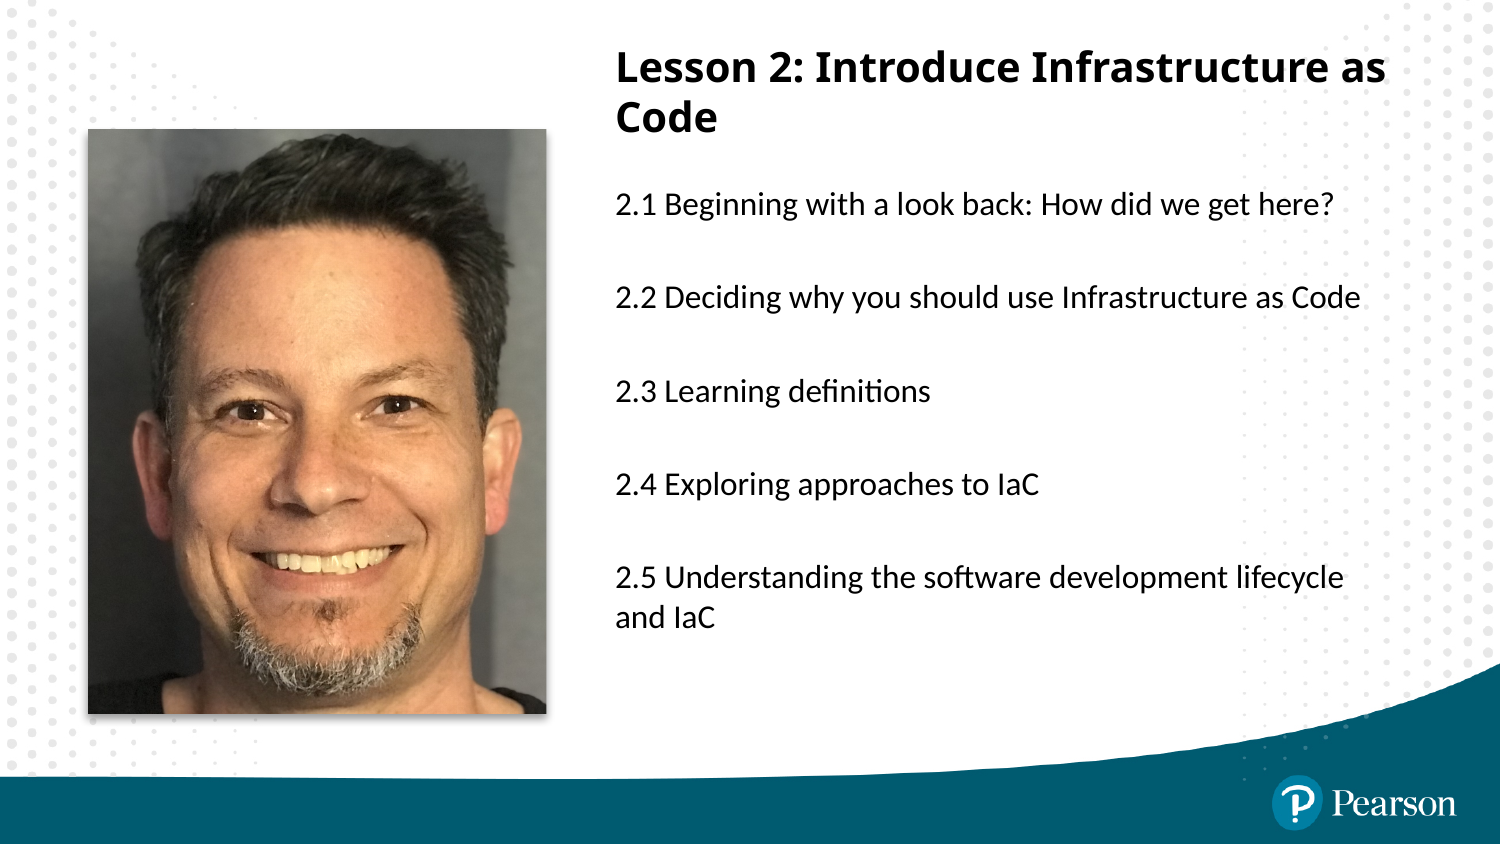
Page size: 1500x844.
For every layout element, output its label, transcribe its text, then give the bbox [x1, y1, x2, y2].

picture [1354, 800, 1361, 815]
picture [1336, 791, 1340, 815]
picture [1432, 799, 1436, 813]
picture [1419, 800, 1424, 814]
picture [1405, 799, 1416, 812]
picture [1381, 798, 1385, 815]
picture [1347, 791, 1353, 804]
list Lesson 2: Introduce Infrastructure as Code [600, 33, 1453, 175]
picture [1283, 786, 1314, 815]
picture [1440, 798, 1444, 815]
picture [0, 0, 1500, 778]
picture [1447, 798, 1454, 815]
list 2.1 Beginning with a look back: How did we get here? 2.2 Deciding why you should use Infrastructure as Code 2.3 Learning definitions 2.4 Exploring approaches to IaC 2.5 Understanding the software development lifecycle and IaC [600, 174, 1397, 714]
